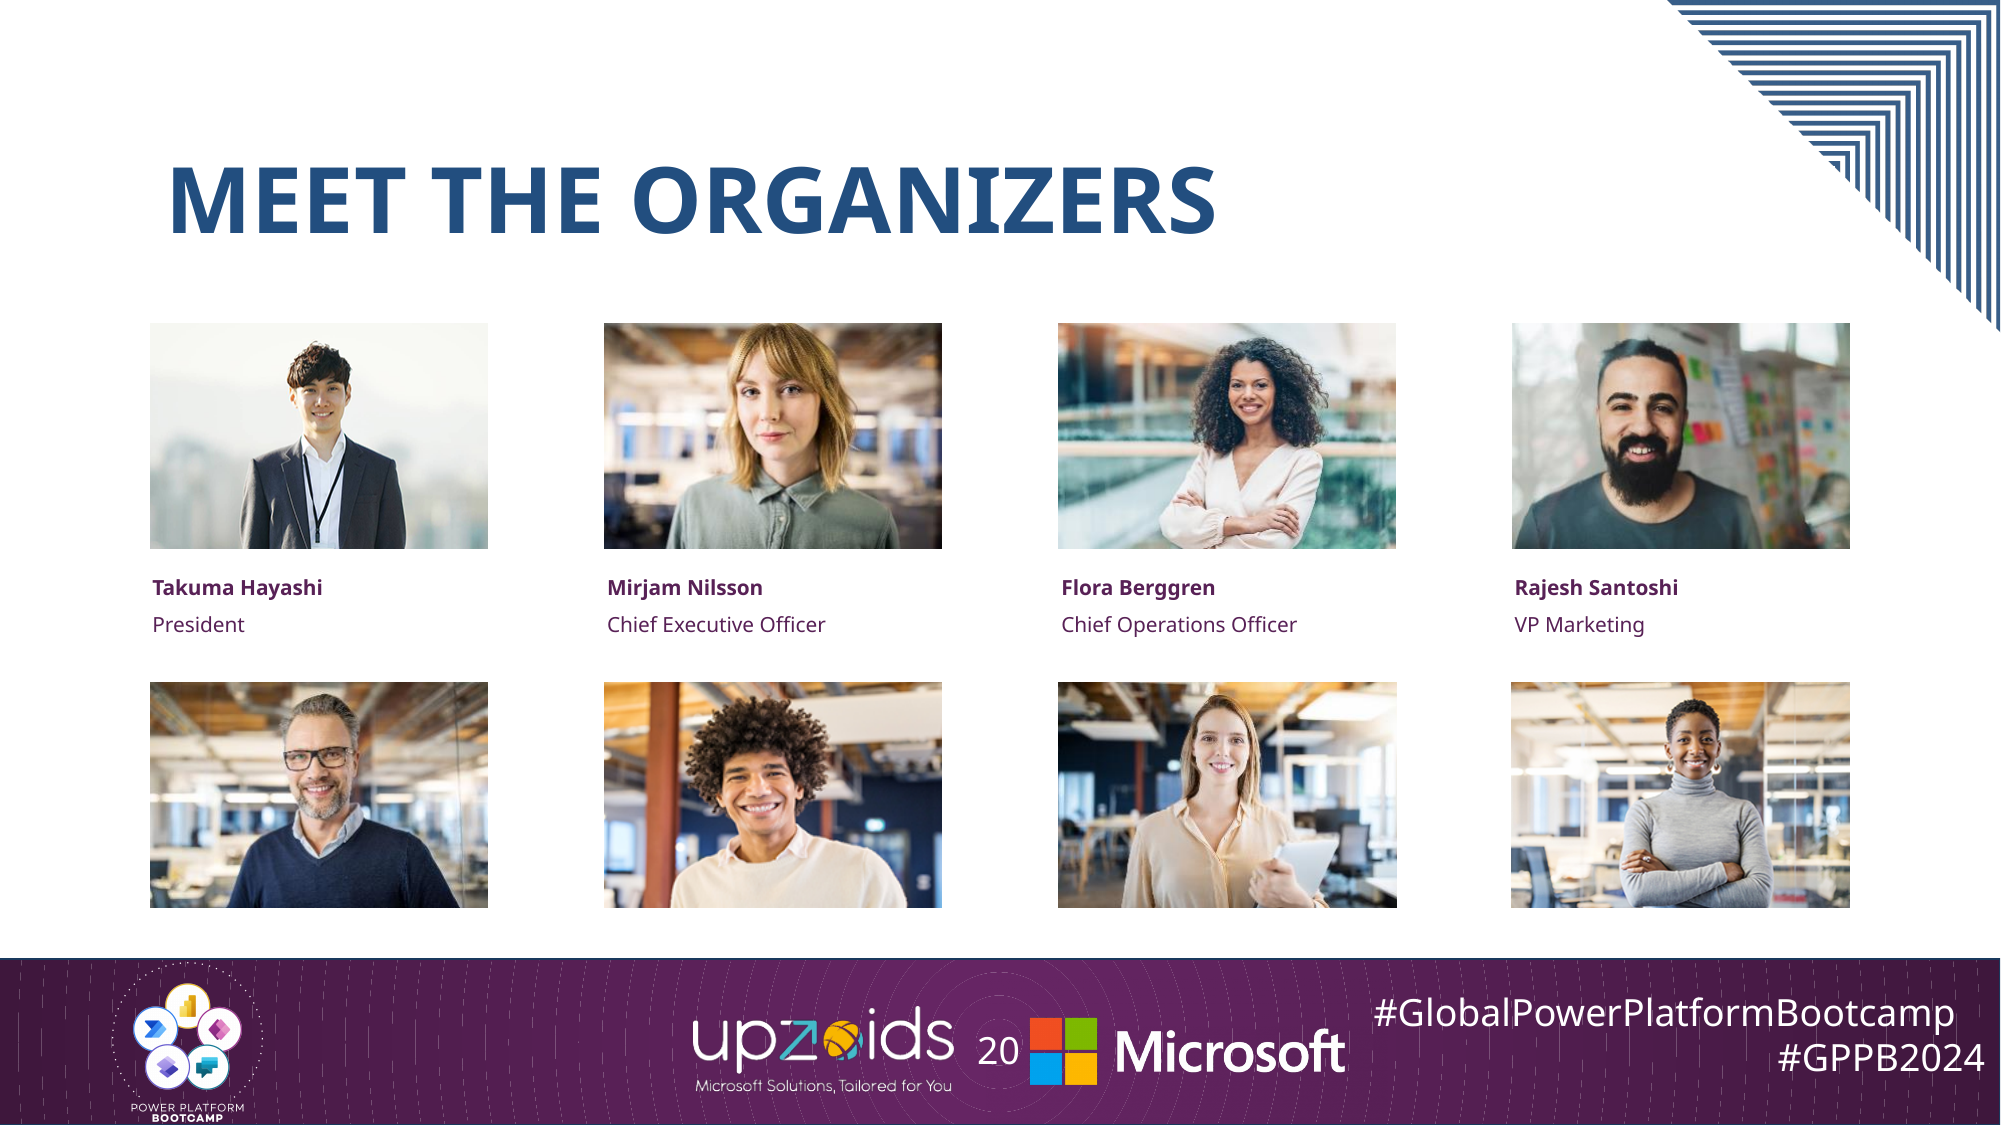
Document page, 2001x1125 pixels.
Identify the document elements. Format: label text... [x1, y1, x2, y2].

list Mirjam Nilsson [592, 570, 930, 607]
list Rajesh Santoshi [1499, 570, 1837, 607]
picture [1058, 682, 1397, 908]
picture [112, 962, 263, 1122]
text_box 20 [962, 1019, 1038, 1080]
list Chief Executive Officer [592, 607, 930, 653]
picture [1667, 0, 2001, 333]
picture [1512, 323, 1850, 549]
list Chief Operations Officer [1046, 607, 1384, 653]
title MEET THE Organizers [150, 146, 1875, 365]
picture [604, 323, 942, 549]
picture [1058, 323, 1396, 549]
list Flora Berggren [1046, 570, 1384, 607]
list Takuma Hayashi [137, 570, 475, 607]
picture [986, 977, 1388, 1125]
picture [149, 682, 488, 908]
picture [693, 1006, 954, 1111]
picture [149, 323, 488, 549]
picture [604, 682, 942, 908]
list VP Marketing [1499, 607, 1837, 653]
list President [137, 607, 475, 653]
picture [1511, 682, 1850, 908]
